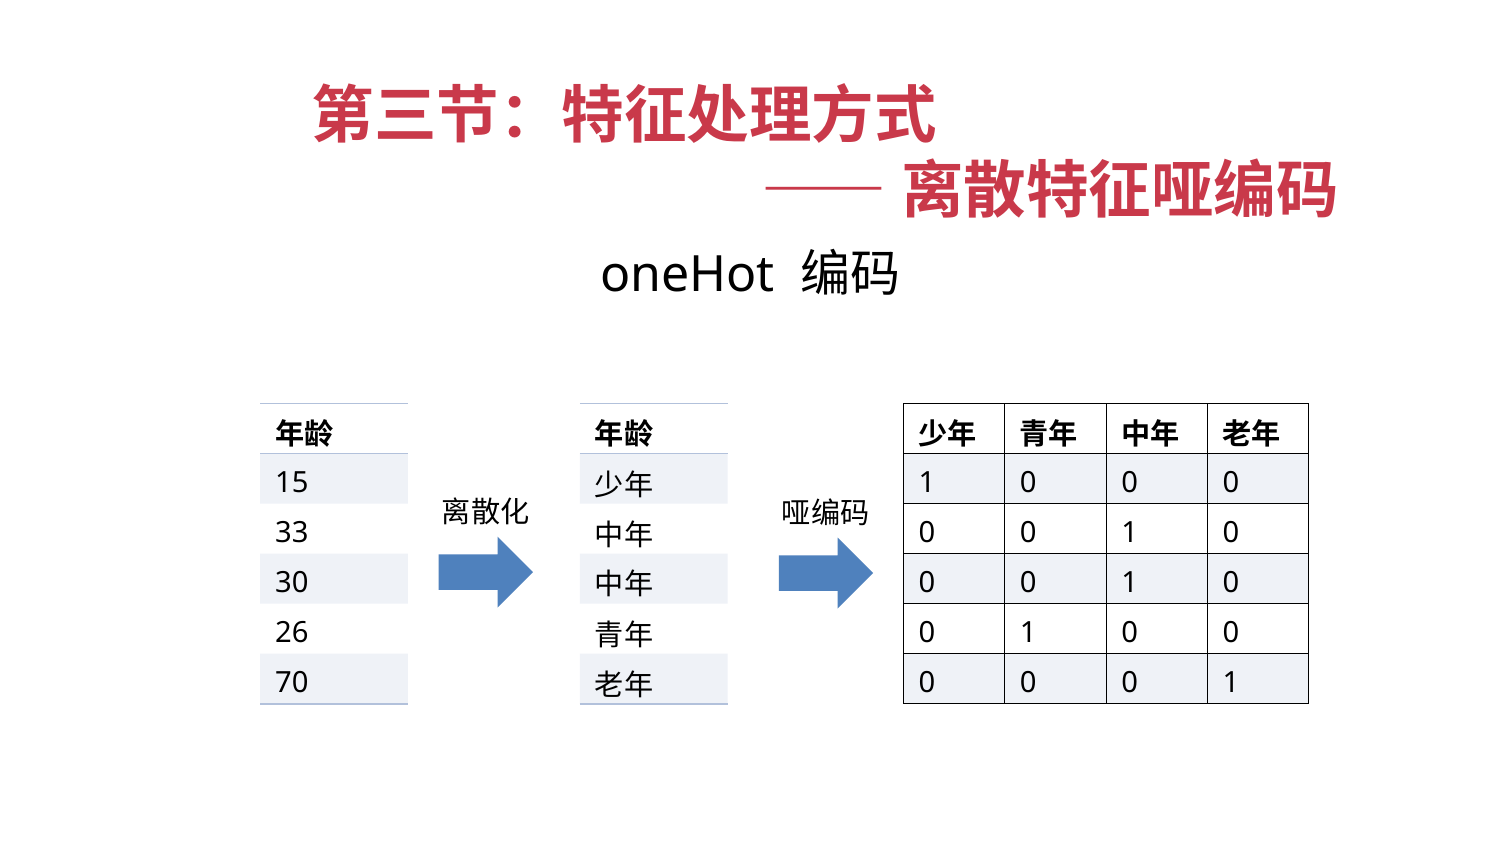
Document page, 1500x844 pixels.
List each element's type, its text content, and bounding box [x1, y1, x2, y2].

table_cell 33 [260, 504, 408, 554]
table_cell 0 [1005, 654, 1106, 703]
table_cell 1 [1107, 554, 1207, 603]
table_cell 1 [904, 454, 1004, 503]
table_cell 0 [1208, 604, 1308, 653]
table_cell 0 [1208, 554, 1308, 603]
table_cell 0 [1208, 504, 1308, 553]
text_box 第三节：特征处理方式 ——离散特征哑编码 [296, 67, 1355, 233]
table_cell 0 [1107, 654, 1207, 703]
text_box 离散化 [427, 486, 545, 536]
table_header 中年 [1107, 404, 1207, 453]
table_cell 老年 [580, 654, 728, 703]
table_cell 0 [1005, 554, 1106, 603]
text_box 哑编码 [767, 487, 885, 537]
table_cell 0 [904, 604, 1004, 653]
table_cell 0 [904, 504, 1004, 553]
table_cell 0 [1208, 454, 1308, 503]
table_cell 1 [1107, 504, 1207, 553]
text_box [438, 536, 533, 608]
table_cell 1 [1005, 604, 1106, 653]
table_cell 0 [1107, 604, 1207, 653]
table_cell 0 [1005, 454, 1106, 503]
table_cell 70 [260, 654, 408, 703]
text_box [778, 537, 874, 609]
table_header 少年 [904, 404, 1004, 453]
table_cell 26 [260, 604, 408, 654]
table_header 年龄 [580, 404, 728, 453]
table_header 年龄 [260, 404, 408, 453]
table_cell 0 [904, 554, 1004, 603]
table_header 青年 [1005, 404, 1106, 453]
table_cell 1 [1208, 654, 1308, 703]
text_box oneHot 编码 [585, 234, 915, 309]
table_cell 15 [260, 454, 408, 504]
table_cell 0 [904, 654, 1004, 703]
table_cell 中年 [580, 554, 728, 604]
table_cell 青年 [580, 604, 728, 654]
table_cell 少年 [580, 454, 728, 504]
table_cell 0 [1005, 504, 1106, 553]
table_cell 0 [1107, 454, 1207, 503]
table_cell 中年 [580, 504, 728, 554]
table_header 老年 [1208, 404, 1308, 453]
table_cell 30 [260, 554, 408, 604]
